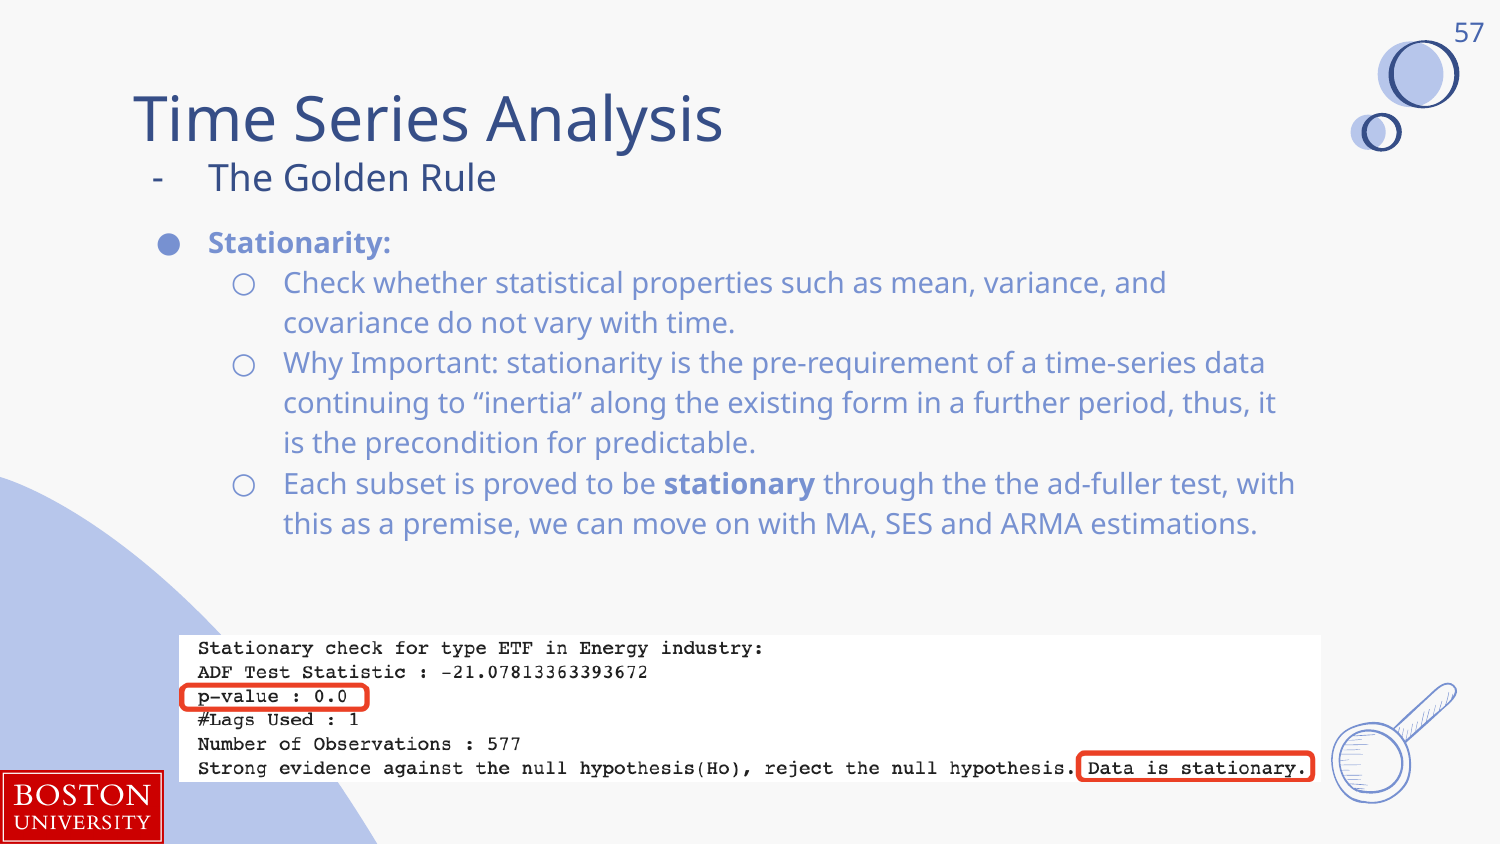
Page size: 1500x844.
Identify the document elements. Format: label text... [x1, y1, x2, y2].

picture [179, 635, 1321, 782]
picture [0, 770, 164, 844]
slide_number ‹#› [1410, 0, 1500, 65]
text_box Stationarity: Check whether statistical properties such as mean, variance, and covariance do not vary with time. Why Important: stationarity is the pre-requirement of a time-series data continuing to “inertia” along the existing form in a further period, thus, it is the precondition for predictable. Each subset is proved to be stationary through the the ad-fuller test, with this as a premise, we can move on with MA, SES and ARMA estimations. [118, 203, 1312, 556]
title Time Series Analysis The Golden Rule [118, 63, 1295, 203]
